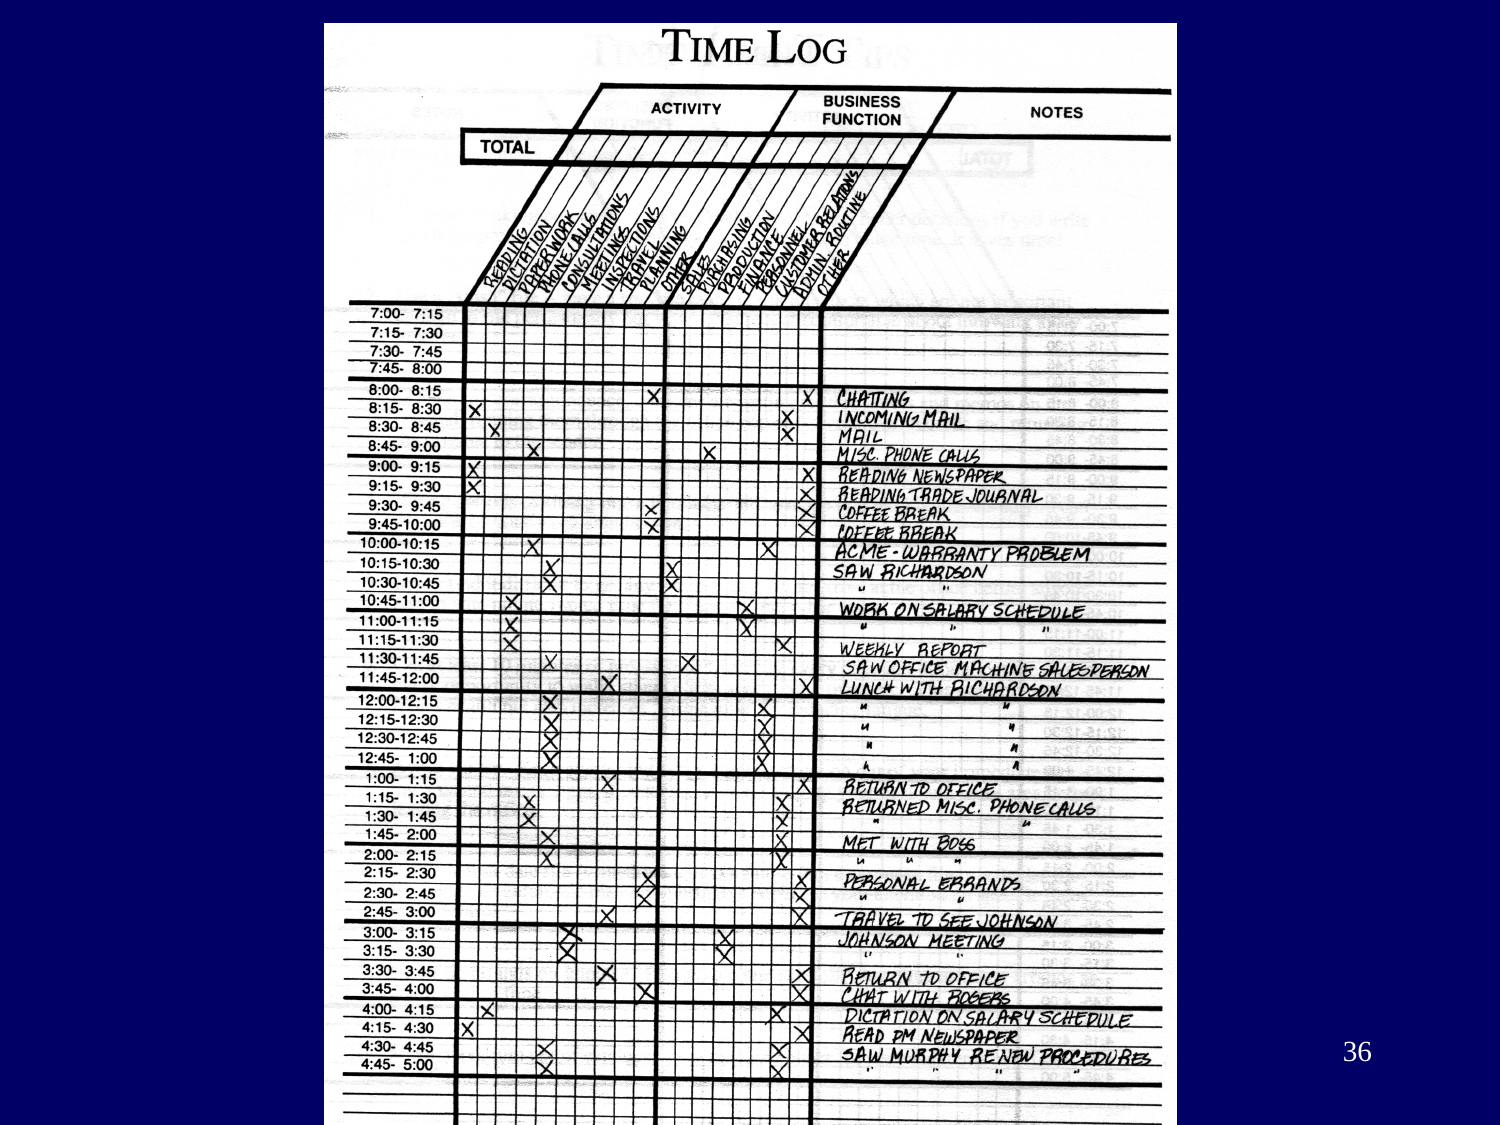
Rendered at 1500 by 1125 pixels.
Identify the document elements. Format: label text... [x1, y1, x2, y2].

picture [324, 23, 1177, 1125]
slide_number 36 [1180, 1025, 1388, 1100]
